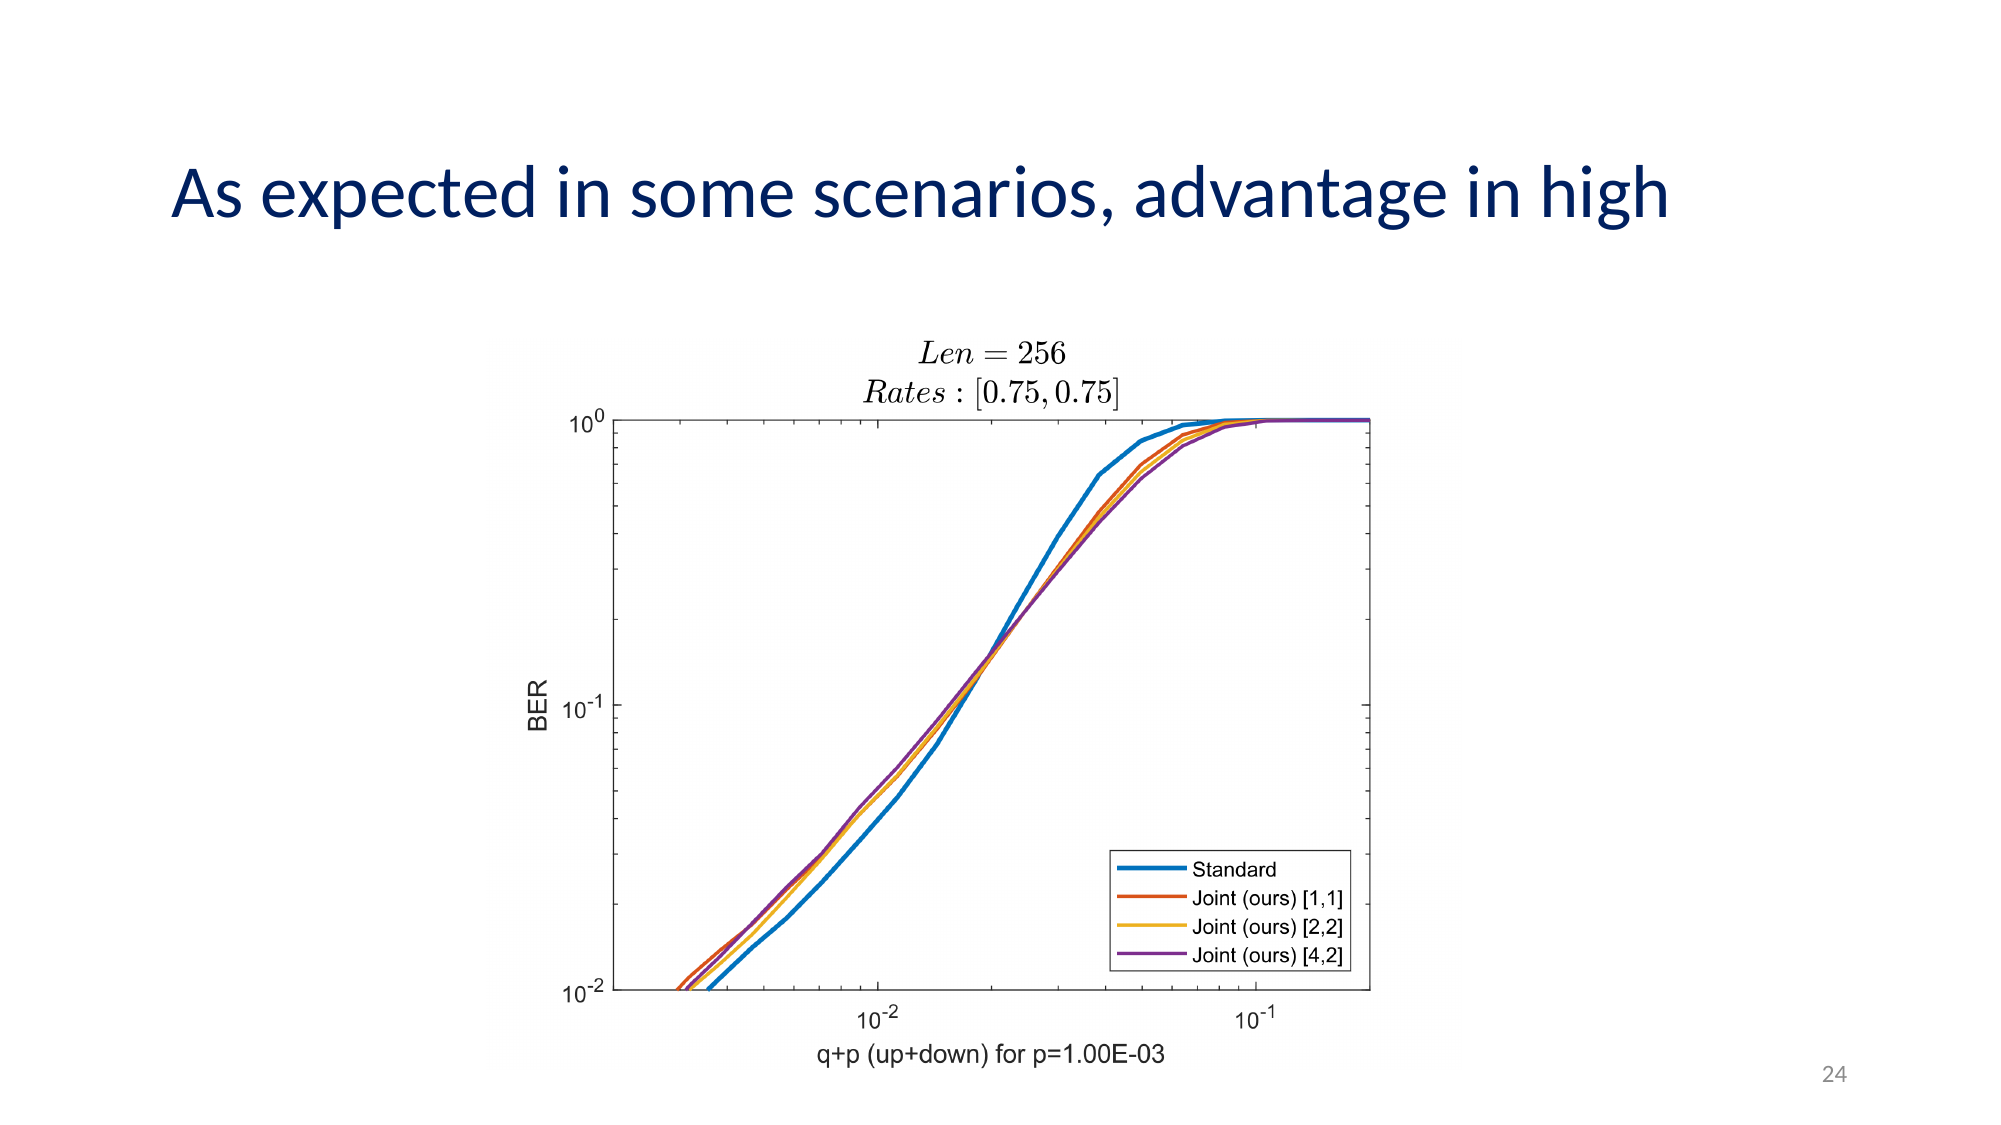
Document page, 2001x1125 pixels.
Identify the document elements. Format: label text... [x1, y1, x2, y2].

list [1014, 89, 1865, 366]
slide_number 24 [1412, 1042, 1863, 1103]
picture [486, 338, 1462, 1070]
